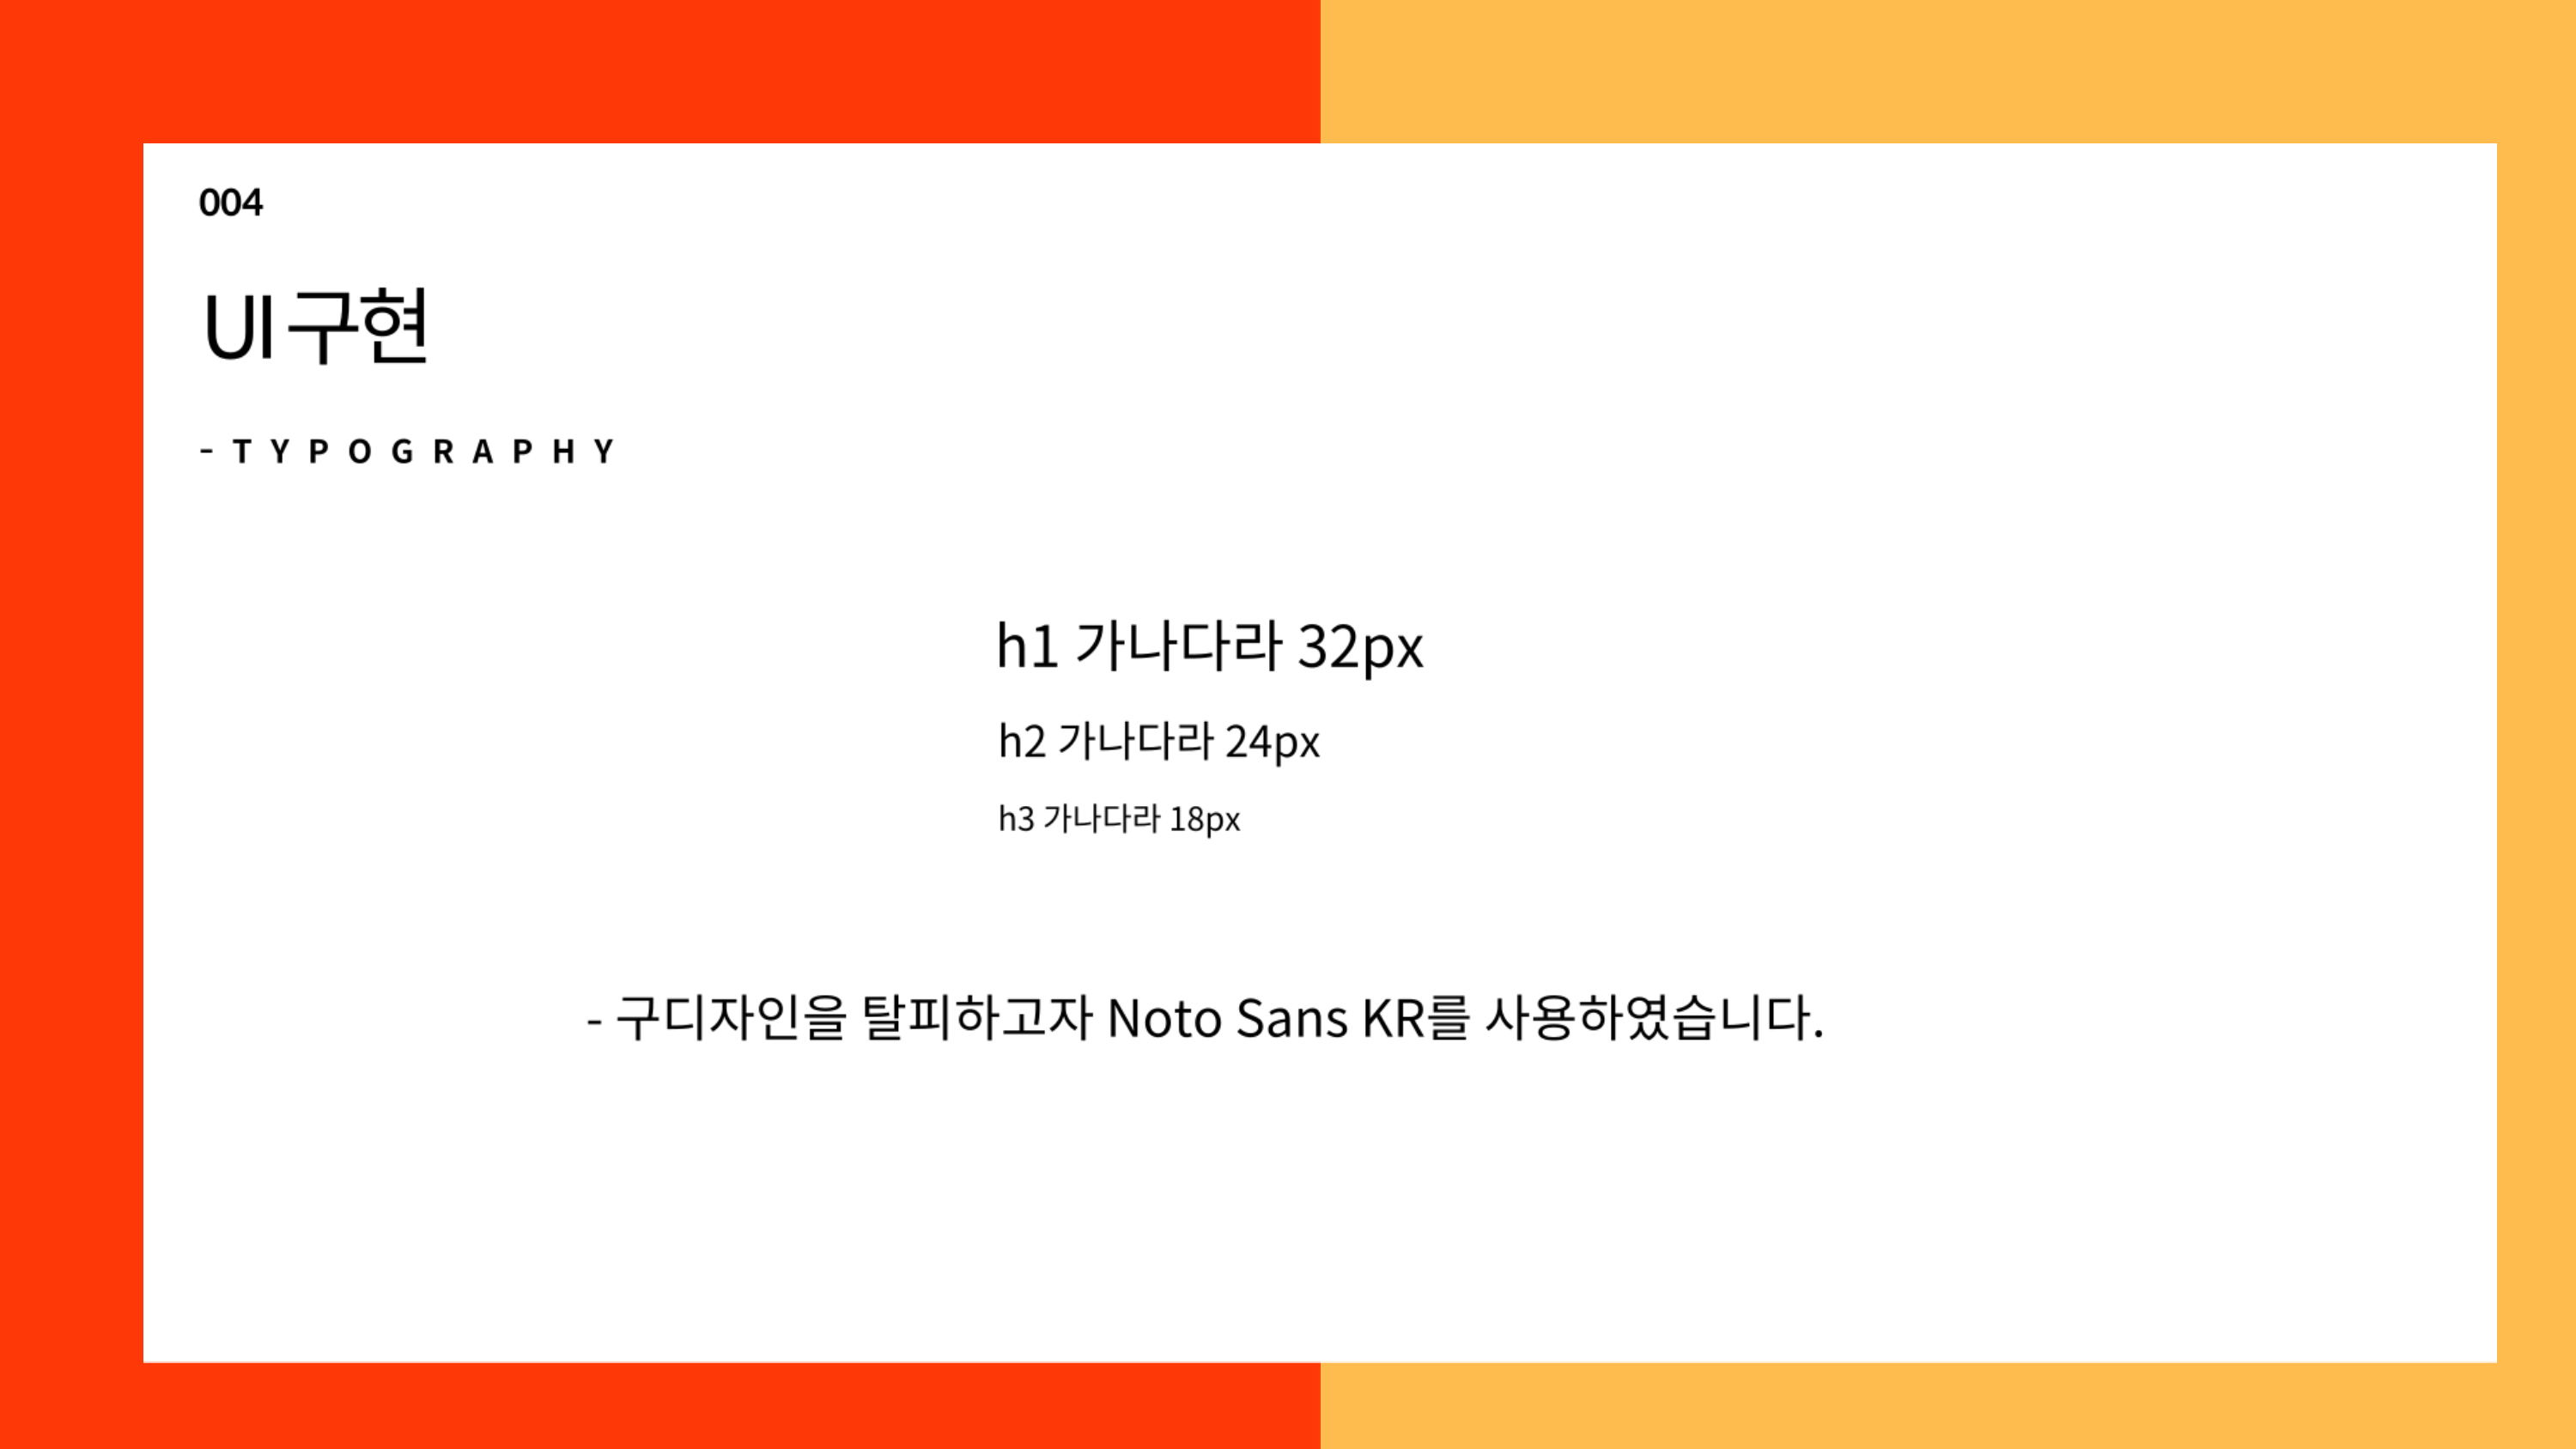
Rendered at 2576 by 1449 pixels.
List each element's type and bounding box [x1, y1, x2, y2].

text_box [143, 143, 2497, 1363]
picture [986, 595, 1452, 855]
picture [194, 422, 629, 488]
picture [578, 973, 1853, 1076]
text_box [0, 0, 1321, 1449]
picture [194, 170, 281, 243]
picture [186, 248, 474, 421]
